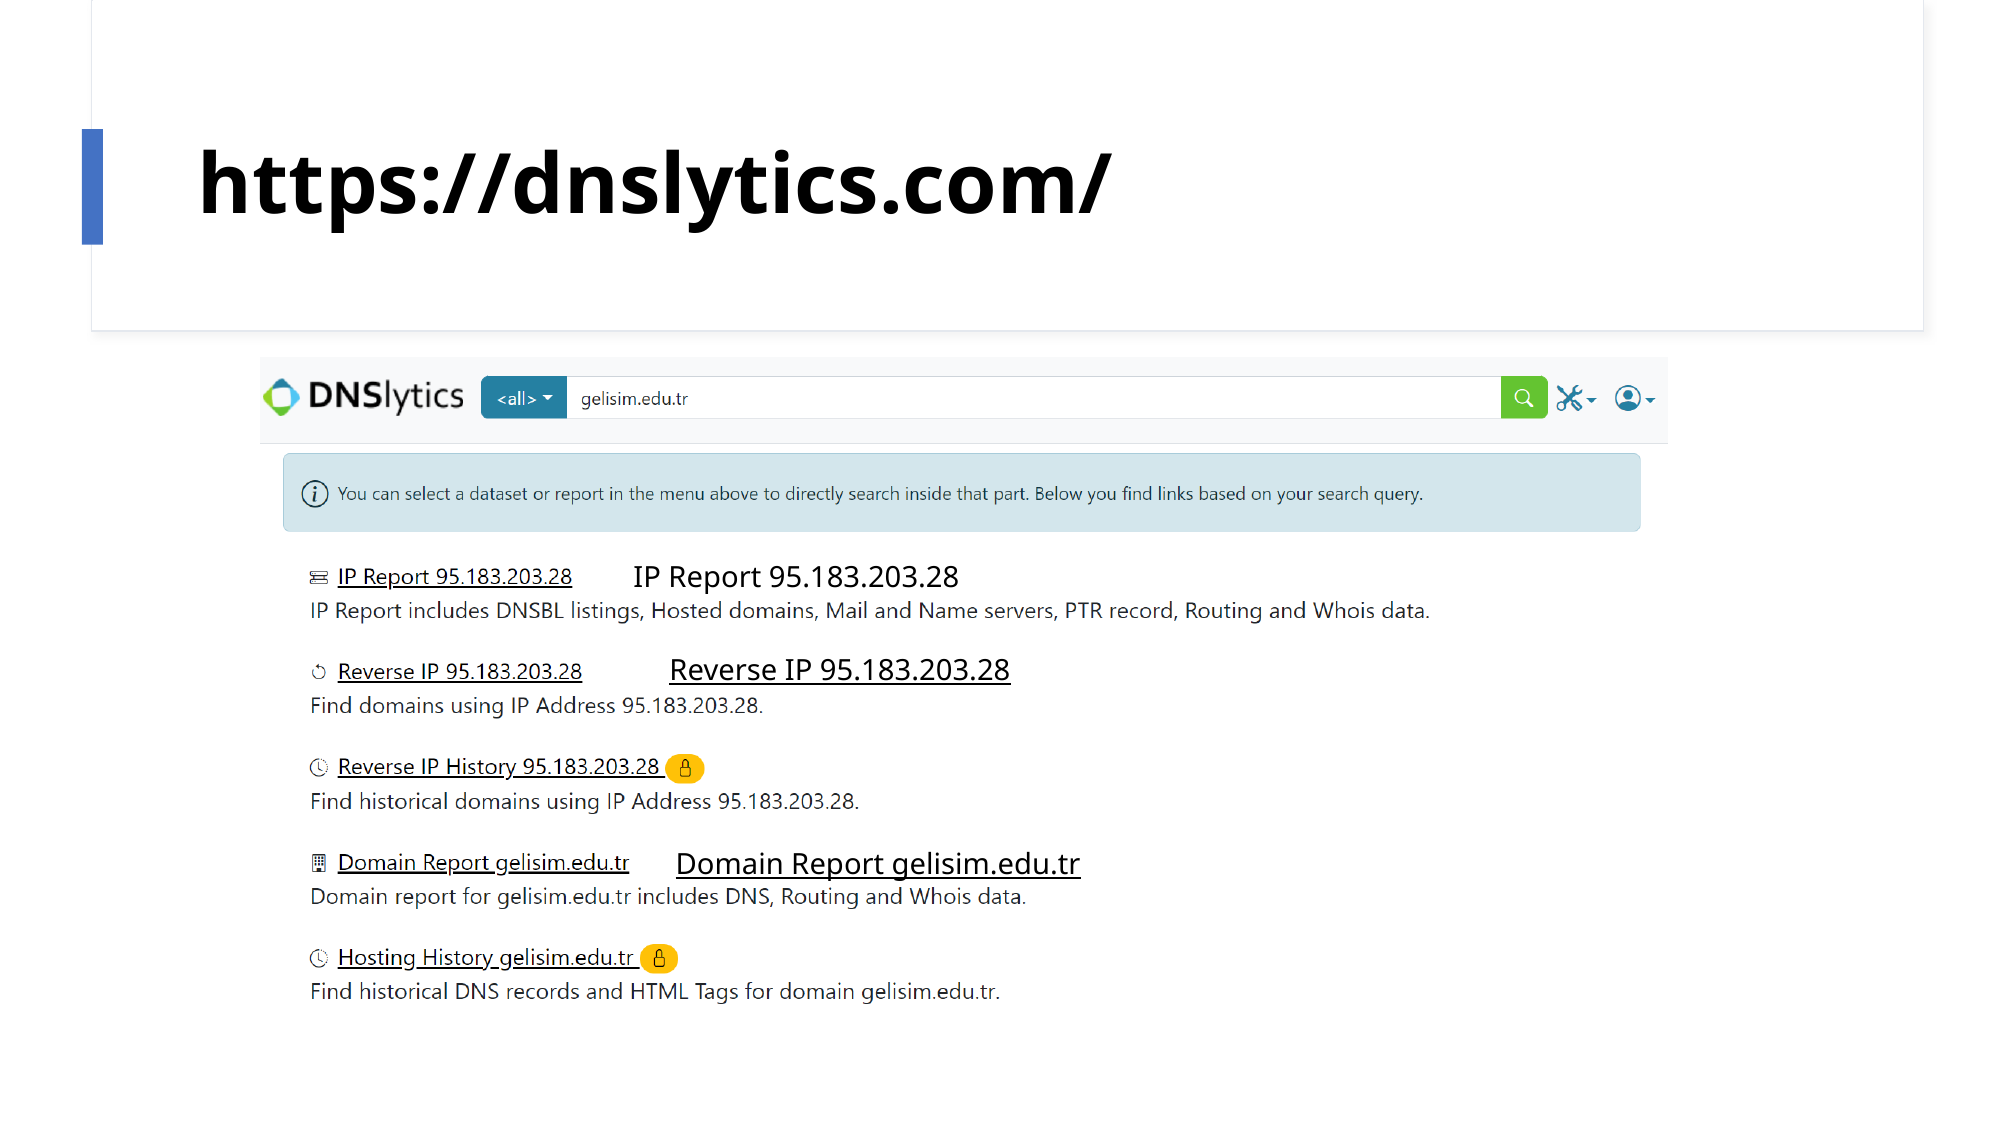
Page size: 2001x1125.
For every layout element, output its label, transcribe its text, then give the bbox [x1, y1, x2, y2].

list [260, 357, 1668, 1013]
title https://dnslytics.com/ [183, 90, 1851, 284]
